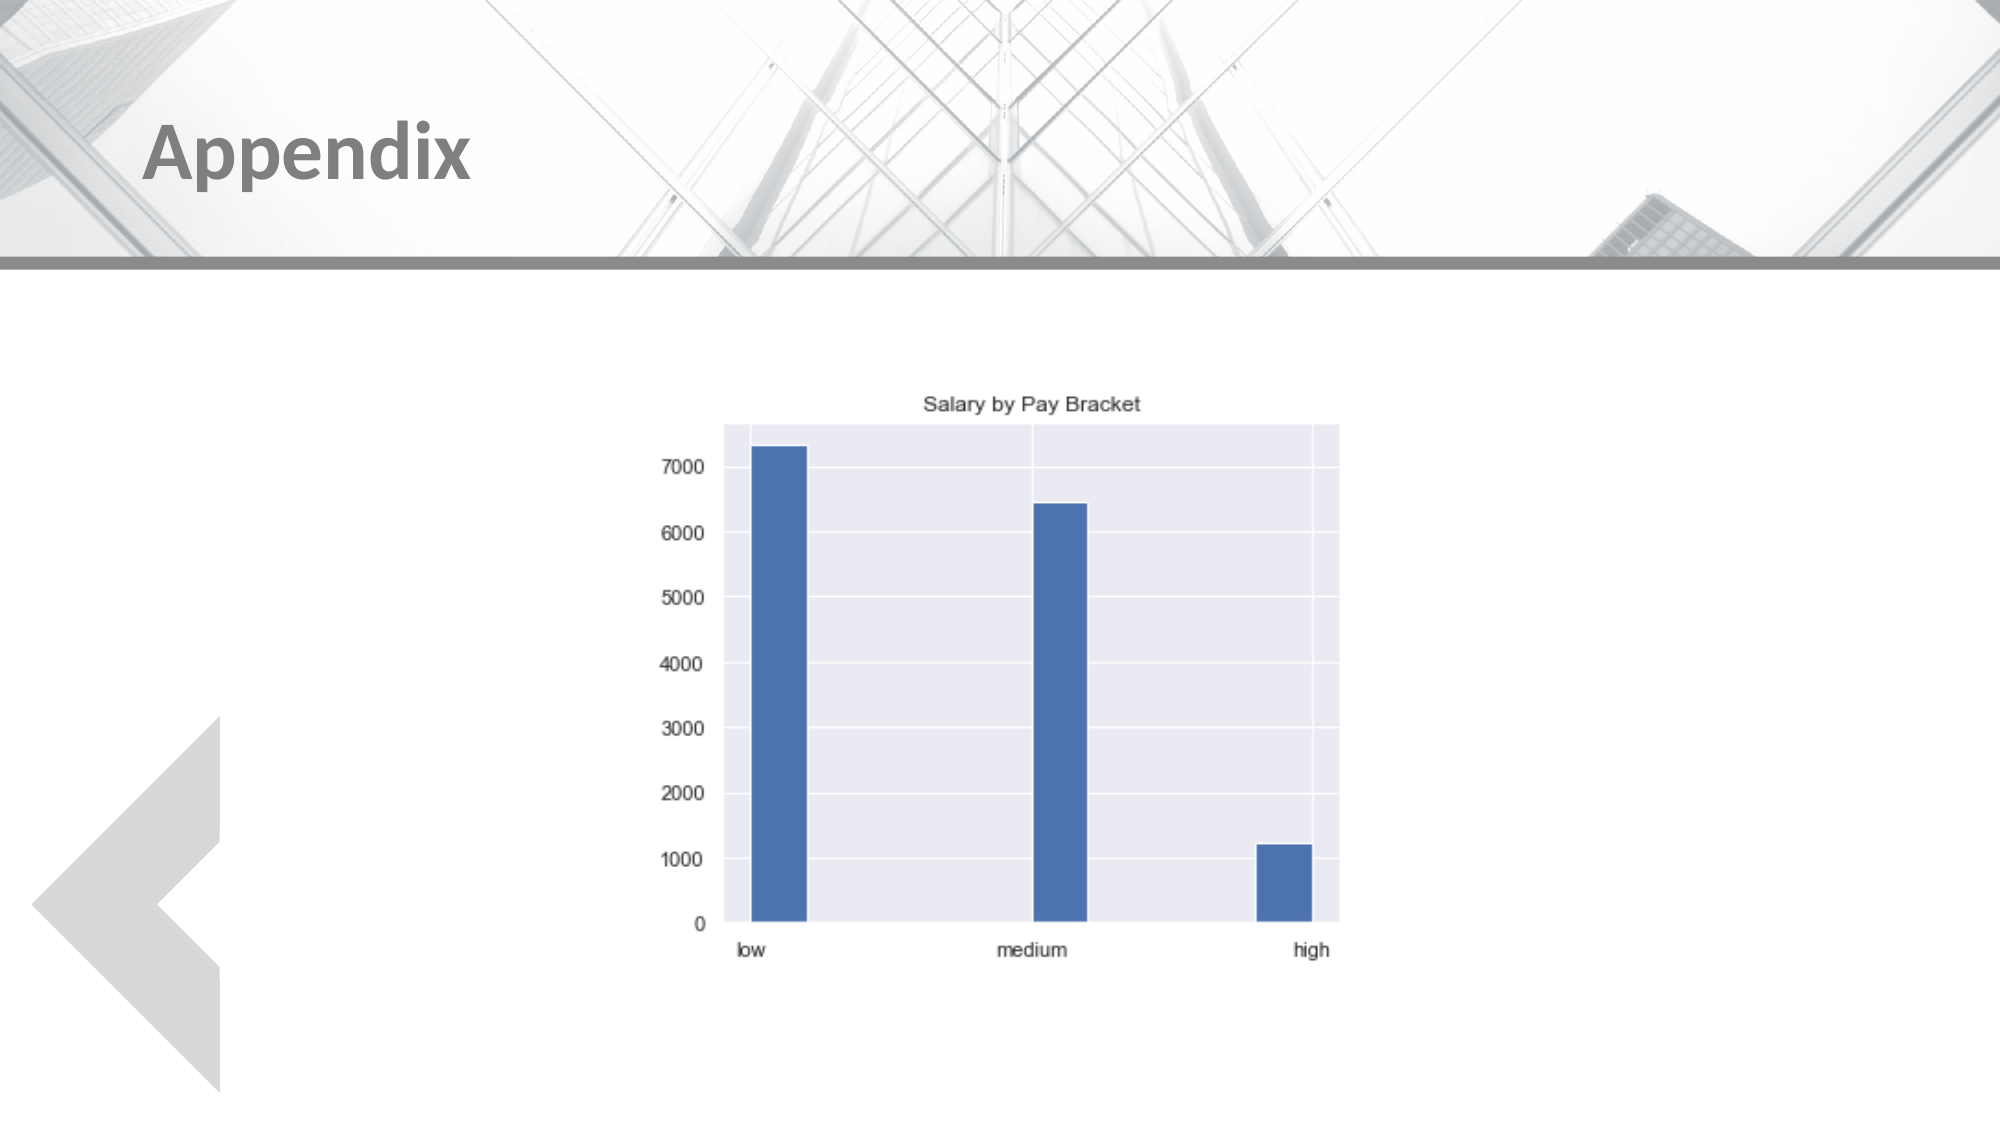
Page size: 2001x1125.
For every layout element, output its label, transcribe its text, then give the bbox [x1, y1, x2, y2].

picture [0, 0, 2000, 256]
picture [647, 384, 1353, 973]
list Appendix [125, 78, 1544, 215]
